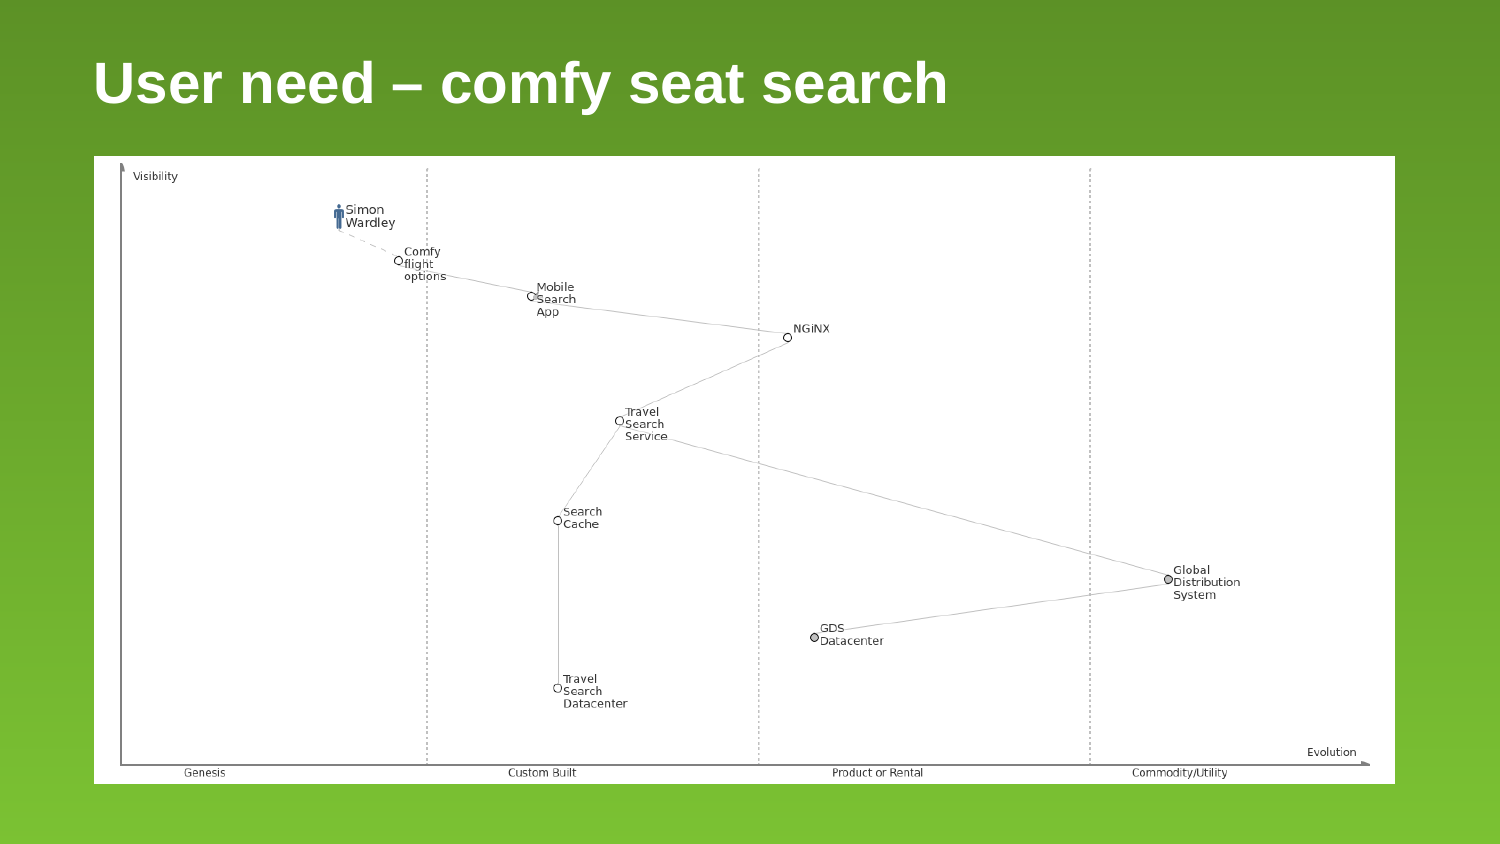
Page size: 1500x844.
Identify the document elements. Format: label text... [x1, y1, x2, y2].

text_box User need – comfy seat search [78, 37, 1294, 198]
picture [94, 156, 1396, 785]
